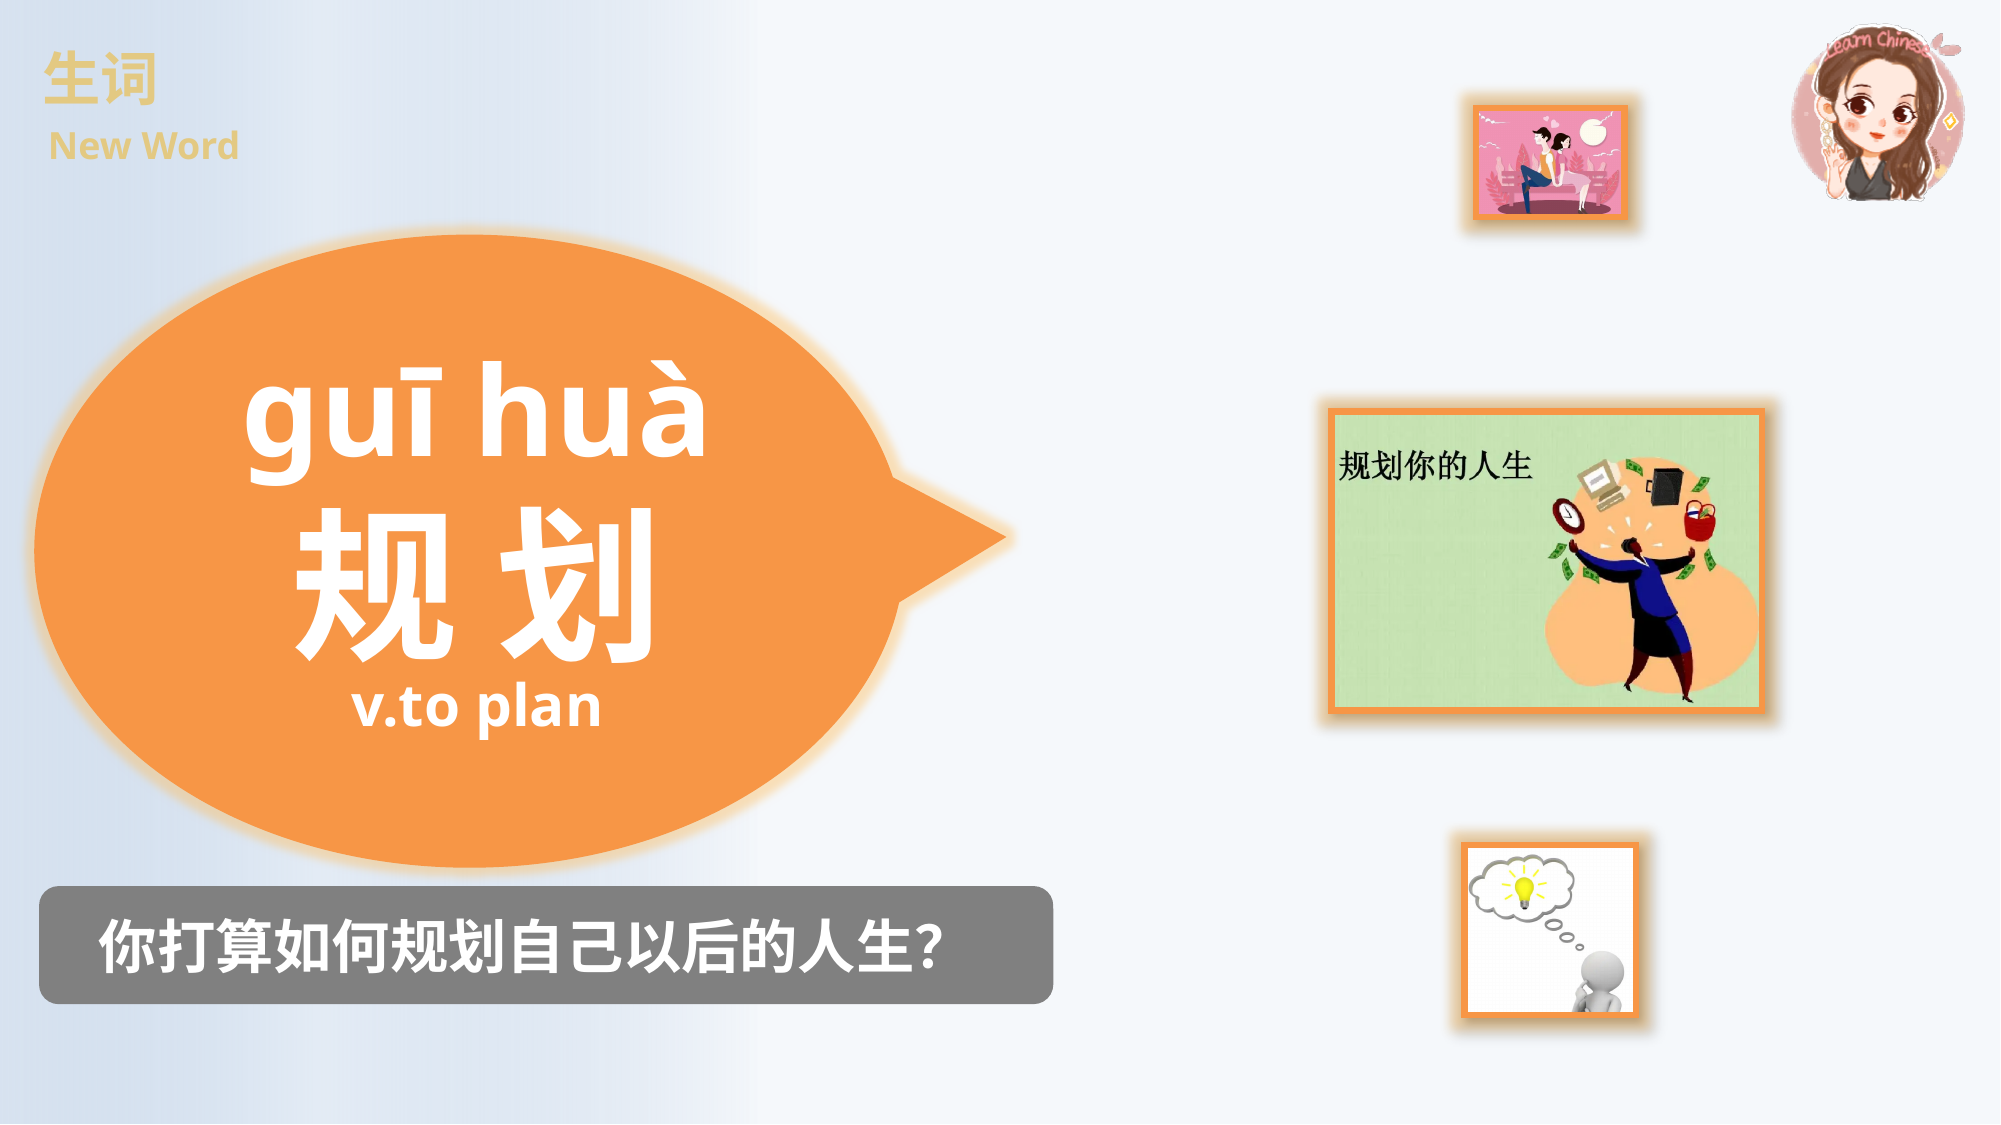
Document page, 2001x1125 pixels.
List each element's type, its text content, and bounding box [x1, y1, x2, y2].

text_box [38, 886, 1054, 1005]
picture [0, 0, 2001, 1125]
text_box New Word [33, 115, 256, 175]
text_box 生词 [27, 35, 174, 120]
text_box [27, 239, 928, 864]
